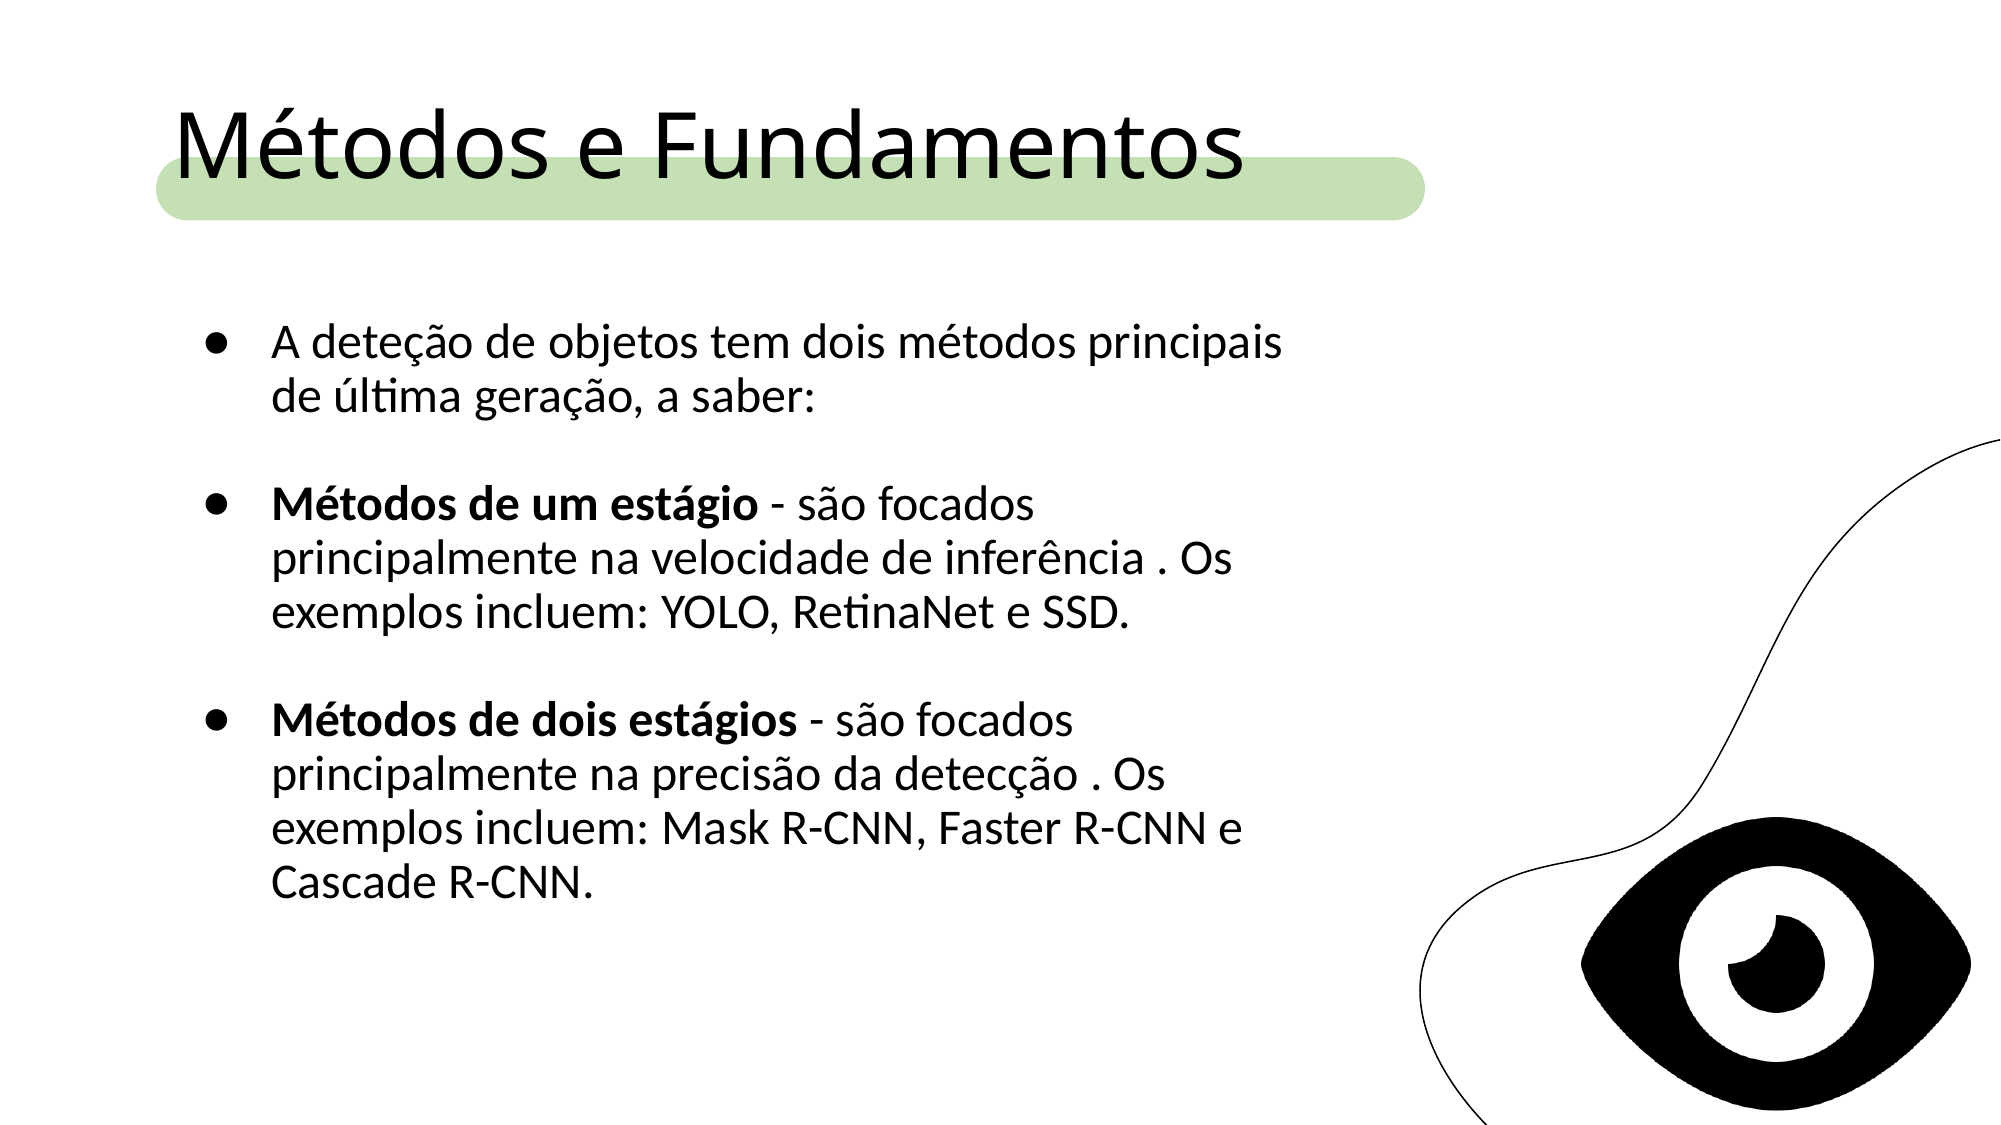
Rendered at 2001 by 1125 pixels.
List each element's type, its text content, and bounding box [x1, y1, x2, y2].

text_box A deteção de objetos tem dois métodos principais de última geração, a saber: Métodos de um estágio - são focados principalmente na velocidade de inferência . Os exemplos incluem: YOLO, RetinaNet e SSD. Métodos de dois estágios - são focados principalmente na precisão da detecção . Os exemplos incluem: Mask R-CNN, Faster R-CNN e Cascade R-CNN. [155, 300, 1355, 825]
title Métodos e Fundamentos [157, 84, 1843, 219]
picture [1581, 768, 1971, 1125]
